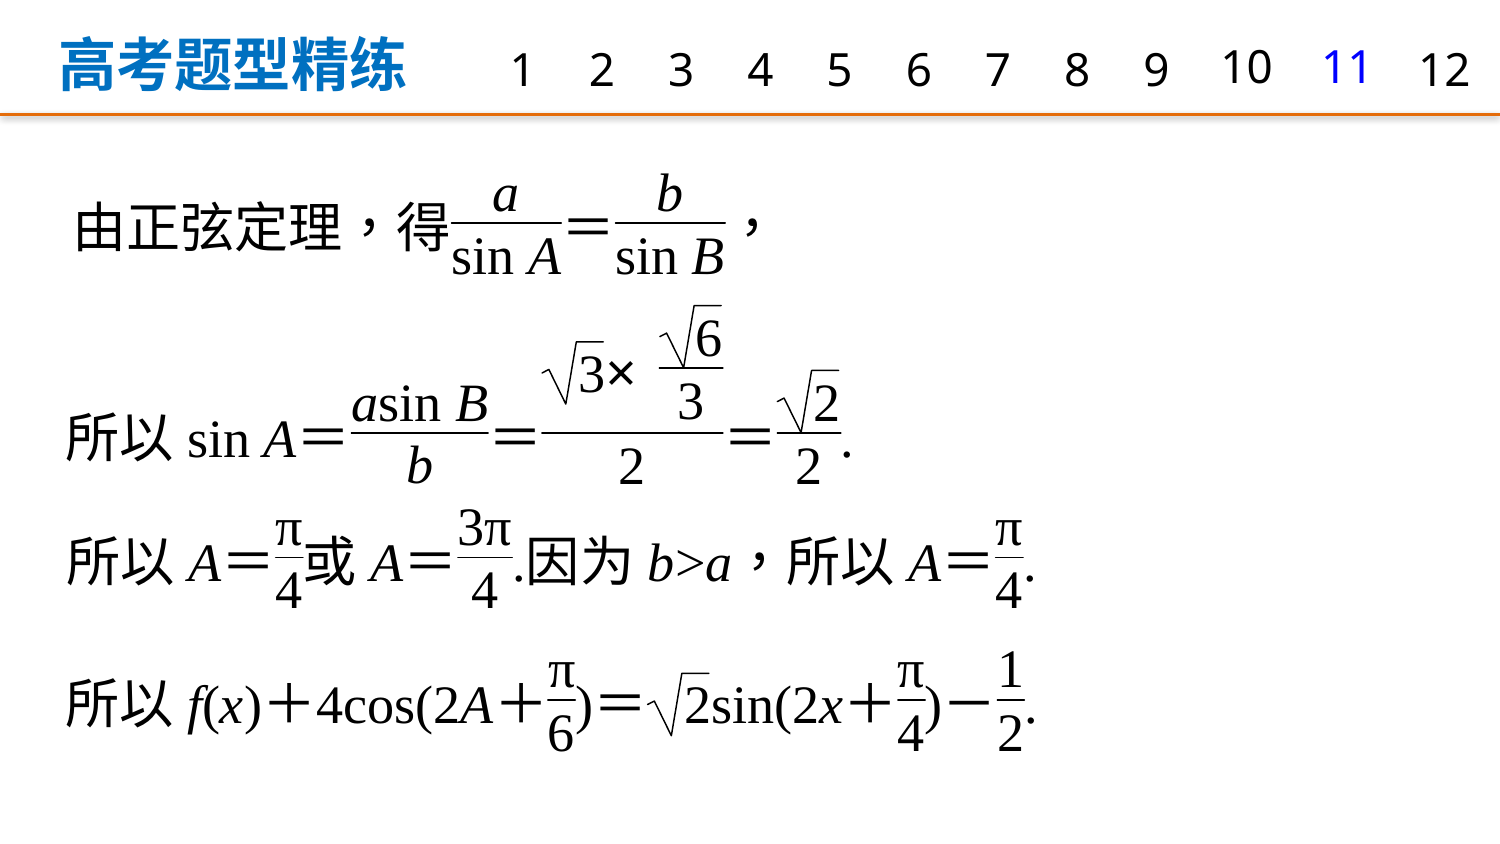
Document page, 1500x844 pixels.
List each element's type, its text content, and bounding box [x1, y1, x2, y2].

text_box 1 [488, 36, 558, 106]
text_box 10 [1201, 36, 1293, 101]
text_box 6 [884, 36, 954, 106]
text_box 7 [963, 36, 1033, 106]
text_box 3 [646, 36, 716, 106]
text_box 8 [1042, 36, 1113, 106]
text_box 11 [1301, 36, 1394, 101]
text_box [64, 303, 1456, 495]
text_box 2 [567, 36, 637, 106]
text_box 9 [1121, 36, 1192, 106]
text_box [65, 496, 1457, 638]
text_box 4 [725, 36, 796, 106]
text_box 5 [804, 36, 875, 106]
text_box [71, 161, 808, 302]
text_box 高考题型精练 [43, 20, 423, 105]
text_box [64, 638, 1456, 807]
text_box 12 [1402, 36, 1486, 106]
